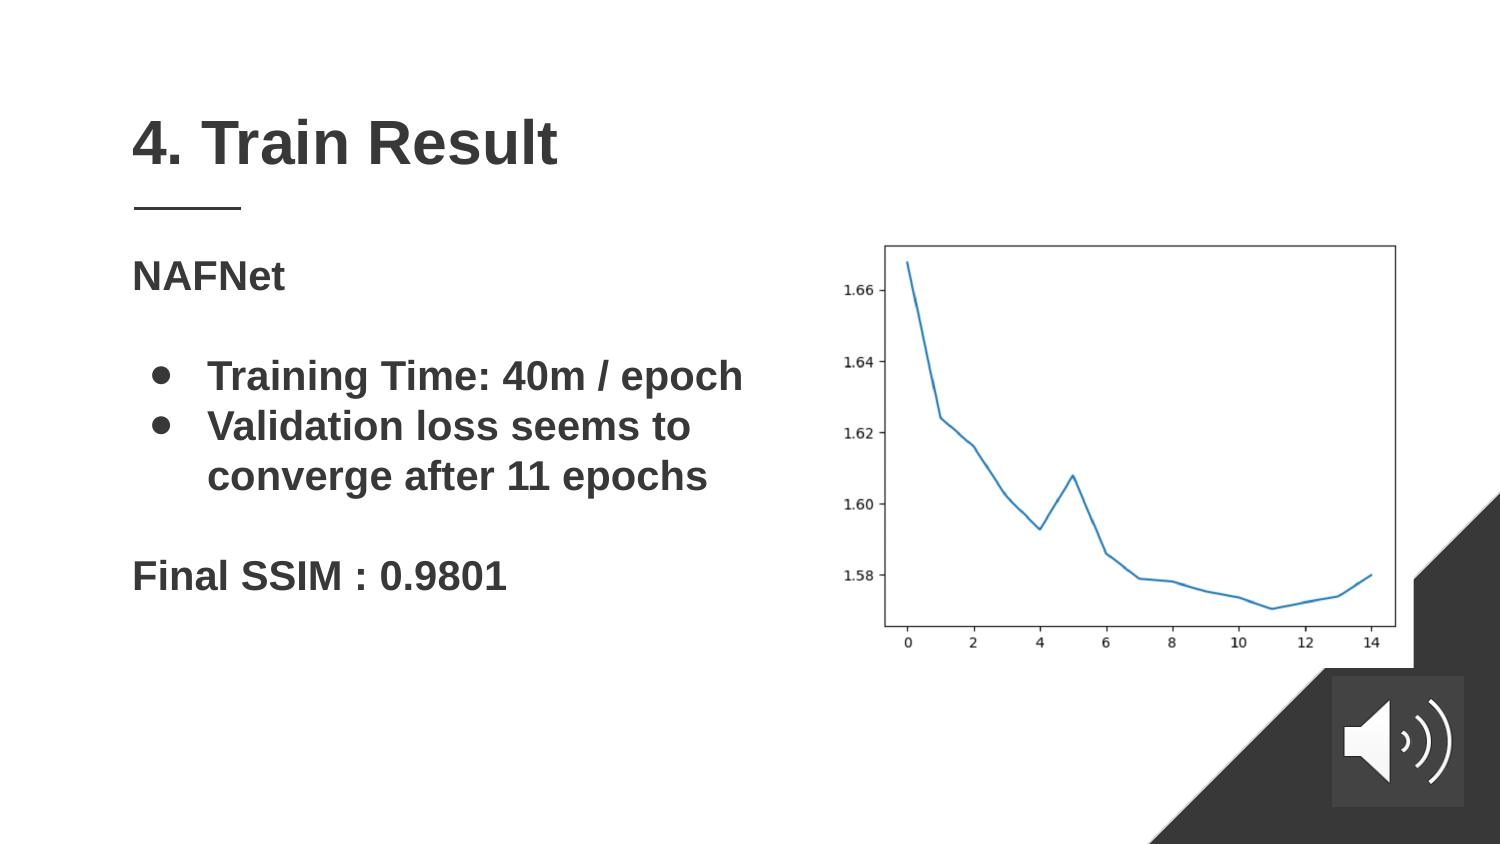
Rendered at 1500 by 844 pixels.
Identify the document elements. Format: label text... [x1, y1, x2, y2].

list NAFNet Training Time: 40m / epoch Validation loss seems to converge after 11 epochs Final SSIM : 0.9801 [116, 233, 803, 769]
title 4. Train Result [116, 87, 1064, 174]
picture [1330, 674, 1465, 809]
picture [826, 233, 1414, 668]
